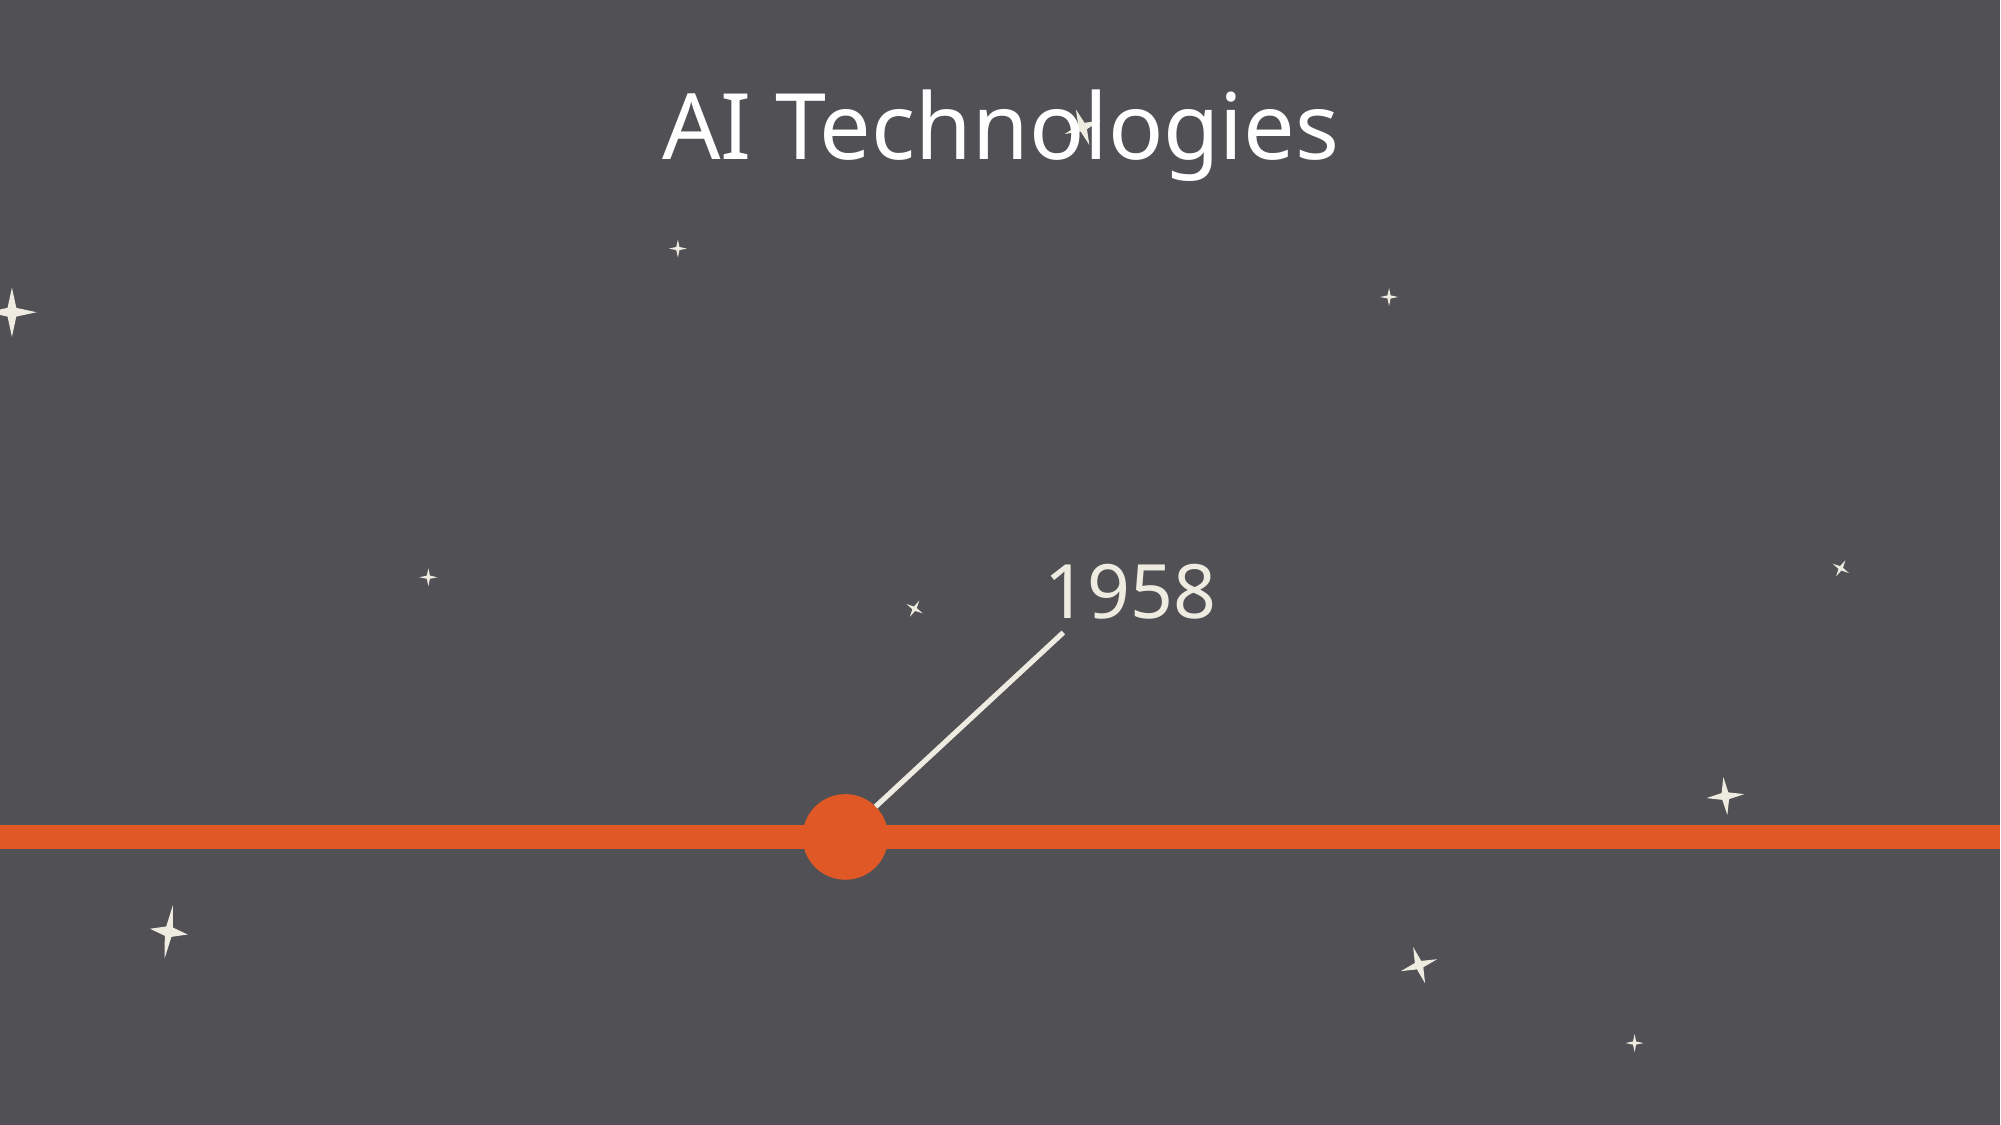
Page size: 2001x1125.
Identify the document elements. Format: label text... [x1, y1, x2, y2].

text_box [1830, 558, 1851, 579]
text_box [1378, 285, 1401, 309]
text_box [1398, 945, 1440, 986]
text_box [1704, 775, 1747, 818]
text_box [147, 903, 190, 961]
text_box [802, 536, 1211, 880]
text_box [0, 285, 39, 339]
text_box [1623, 1032, 1646, 1055]
text_box [667, 249, 689, 260]
text_box [417, 566, 440, 589]
title AI Technologies [2, 0, 2000, 249]
